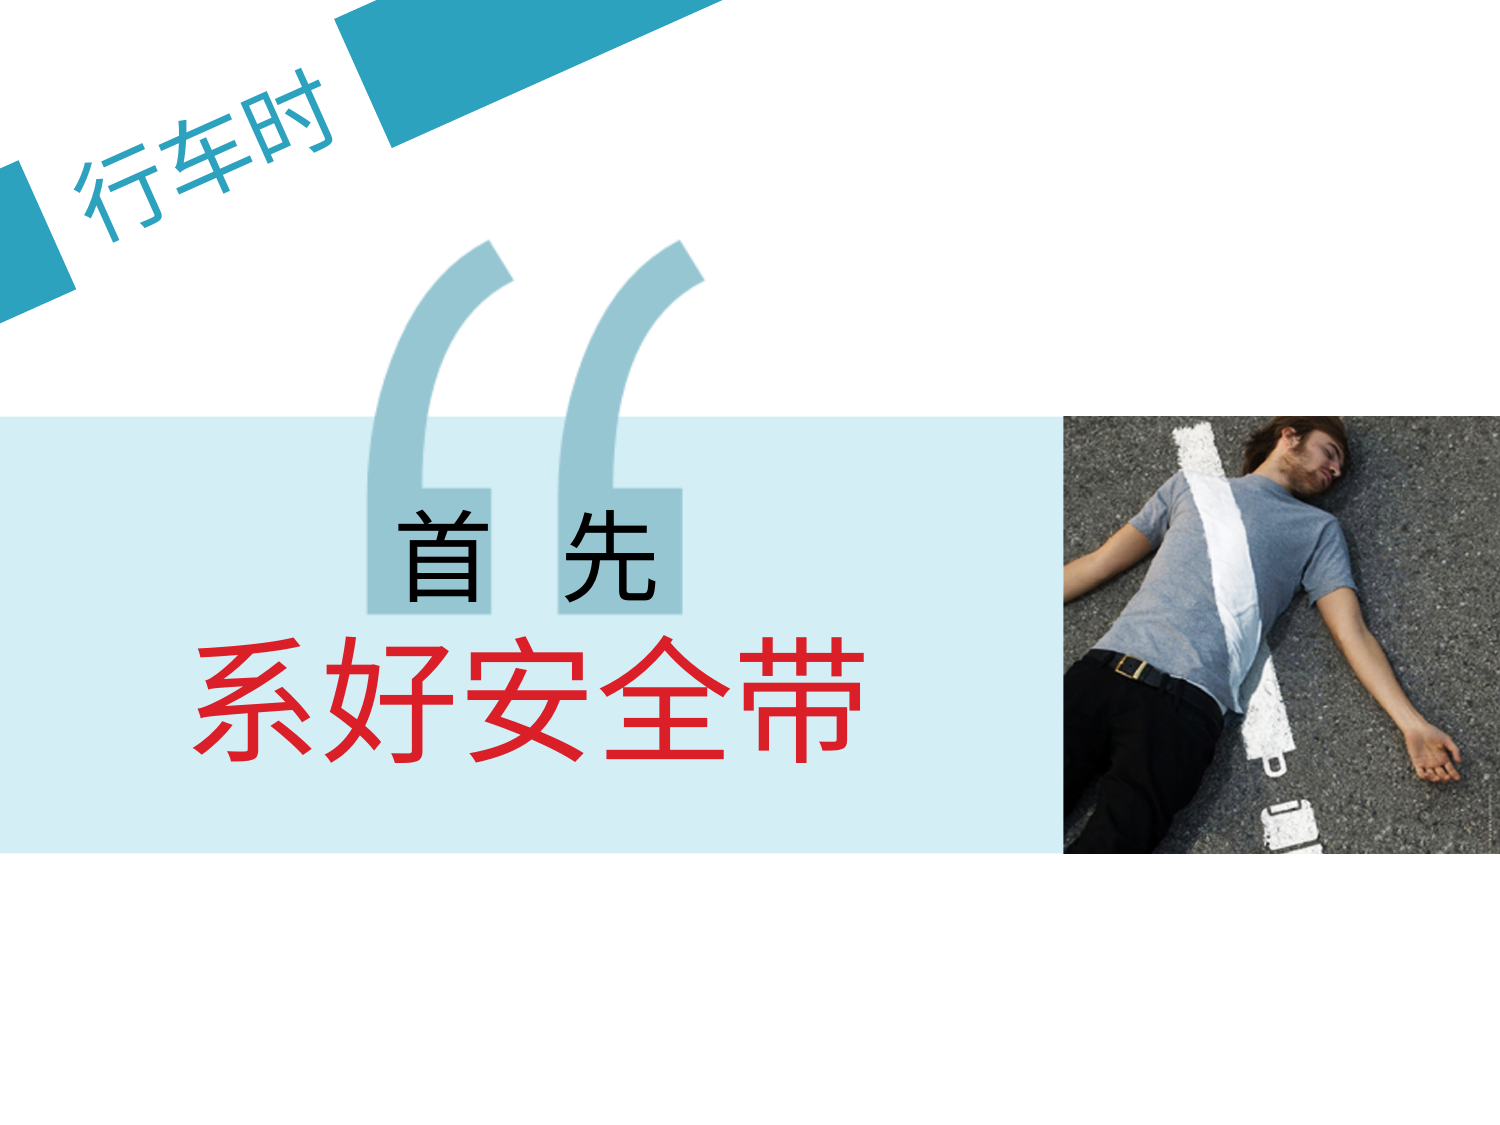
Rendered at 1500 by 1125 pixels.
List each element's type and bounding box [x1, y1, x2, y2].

text_box [0, 21, 758, 183]
text_box [0, 414, 1063, 856]
picture [1062, 416, 1500, 854]
text_box [88, 132, 968, 791]
